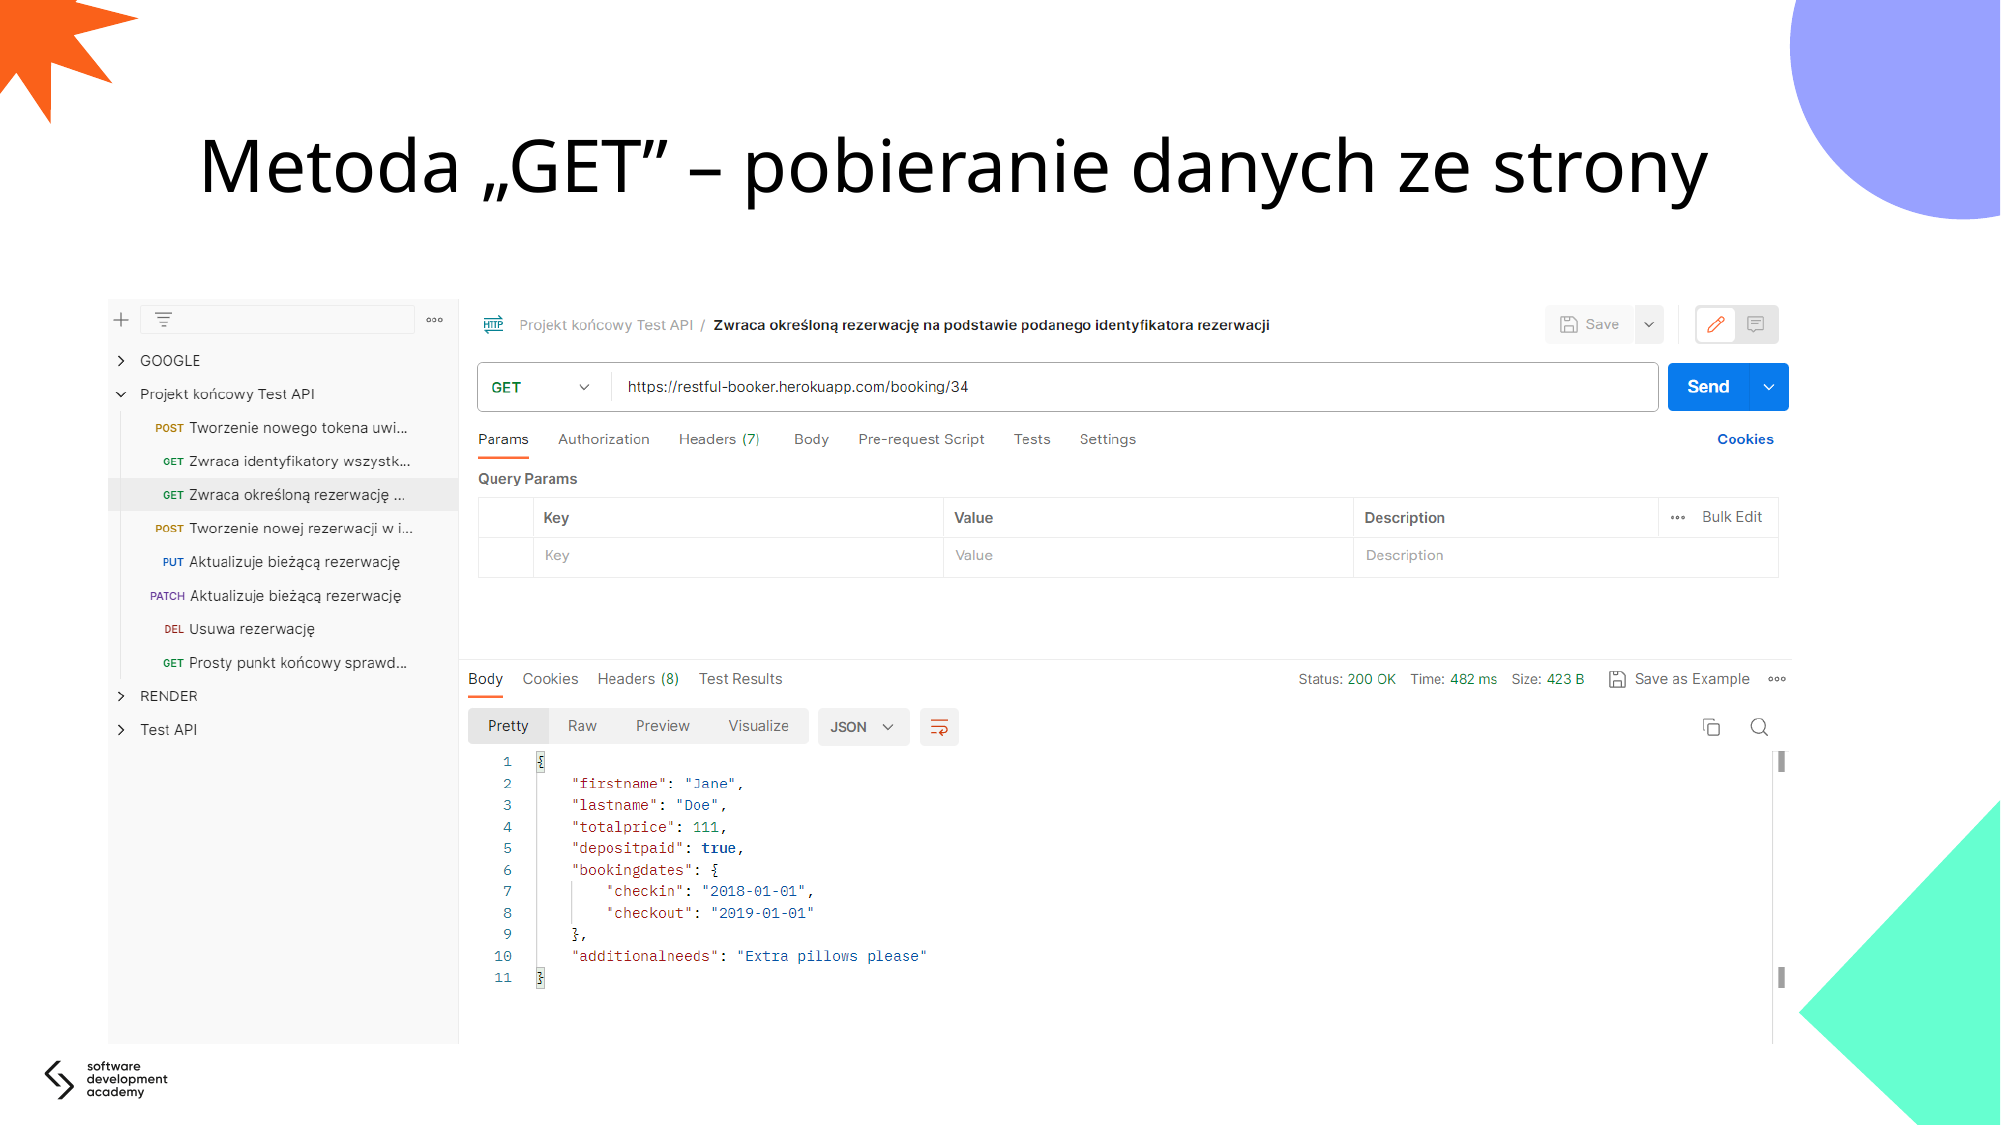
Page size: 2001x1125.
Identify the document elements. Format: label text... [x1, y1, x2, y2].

picture [19, 299, 1792, 1125]
title Metoda „GET” – pobieranie danych ze strony [137, 59, 1771, 278]
